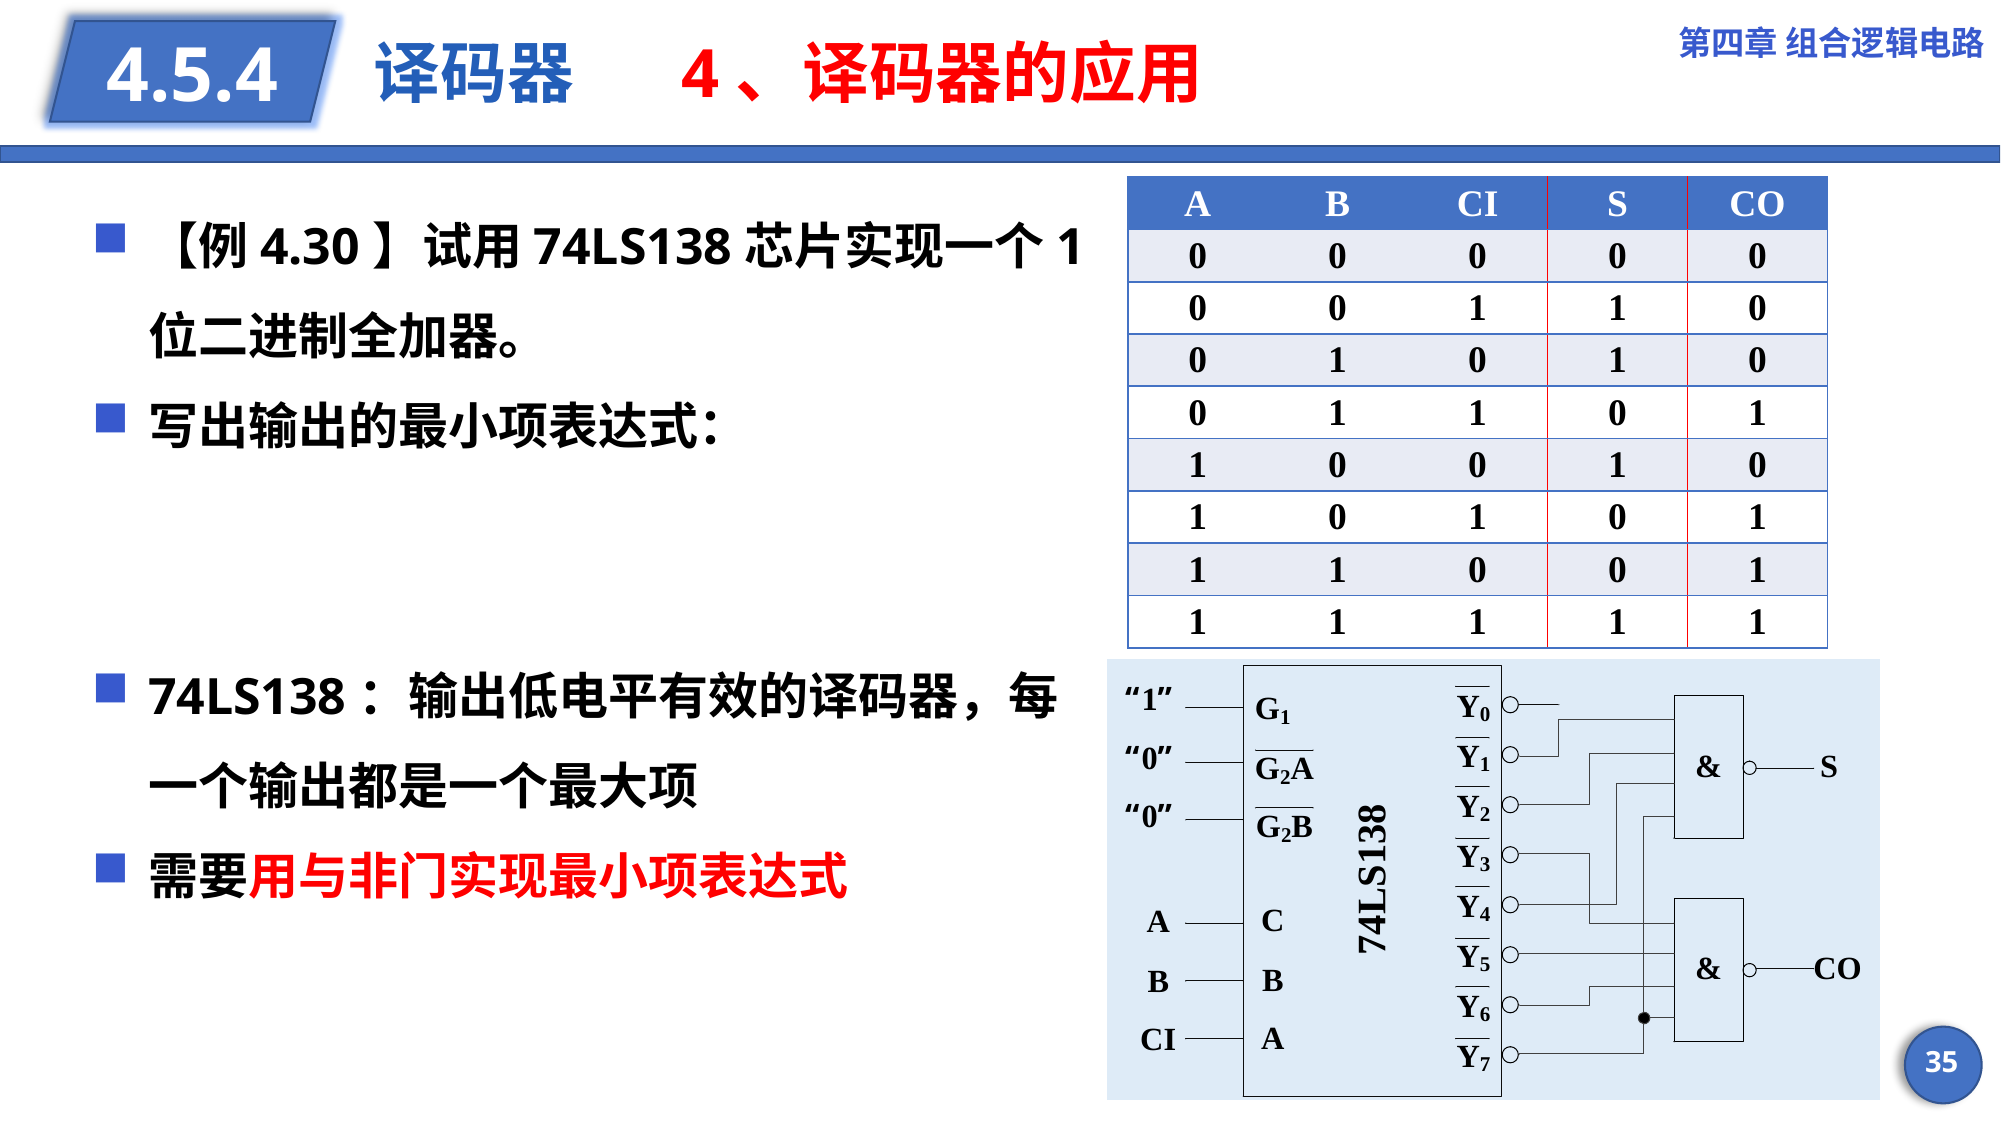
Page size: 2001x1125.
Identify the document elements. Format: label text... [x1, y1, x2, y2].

table_cell 1 [1688, 596, 1827, 647]
table_cell 1 [1408, 492, 1547, 542]
table_cell 0 [1268, 283, 1408, 333]
table_cell 1 [1408, 596, 1547, 647]
table_cell 0 [1408, 439, 1547, 490]
table_cell 0 [1688, 335, 1827, 385]
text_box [1106, 658, 1881, 1101]
table_cell 0 [1688, 439, 1827, 490]
table_cell 0 [1408, 544, 1547, 595]
table_cell 0 [1688, 230, 1827, 281]
table_cell 0 [1268, 492, 1408, 542]
table_cell 1 [1688, 387, 1827, 438]
table_cell 0 [1548, 492, 1687, 542]
table_header S [1548, 178, 1687, 229]
table_cell 1 [1268, 387, 1408, 438]
table_cell 1 [1548, 439, 1687, 490]
table_cell 1 [1548, 283, 1687, 333]
text_box 4.5.4 [48, 20, 337, 123]
table_cell 1 [1268, 544, 1408, 595]
table_cell 0 [1408, 230, 1547, 281]
table_cell 0 [1268, 439, 1408, 490]
table_cell 0 [1129, 335, 1268, 385]
table_cell 1 [1408, 387, 1547, 438]
table_cell 0 [1268, 230, 1408, 281]
table_cell 1 [1129, 492, 1268, 542]
table_cell 1 [1408, 283, 1547, 333]
table_header CO [1688, 178, 1827, 229]
footer 第四章 组合逻辑电路 [1654, 0, 2000, 84]
table_cell 1 [1129, 596, 1268, 647]
slide_number 35 [1895, 1033, 1989, 1094]
table_cell 1 [1268, 596, 1408, 647]
table_cell 1 [1268, 335, 1408, 385]
title 译码器 4、译码器的应用 [358, 16, 1306, 137]
table_header A [1129, 178, 1268, 229]
table_cell 0 [1129, 283, 1268, 333]
table_header CI [1408, 178, 1547, 229]
table_cell 0 [1129, 230, 1268, 281]
table_cell 1 [1688, 492, 1827, 542]
table_cell 0 [1129, 387, 1268, 438]
table_cell 0 [1408, 335, 1547, 385]
table_cell 1 [1129, 544, 1268, 595]
table_cell 1 [1548, 335, 1687, 385]
table_header B [1268, 178, 1408, 229]
table_cell 0 [1548, 387, 1687, 438]
table_cell 0 [1548, 230, 1687, 281]
table_cell 1 [1129, 439, 1268, 490]
table_cell 1 [1688, 544, 1827, 595]
table_cell 0 [1688, 283, 1827, 333]
table_cell 0 [1548, 544, 1687, 595]
table_cell 1 [1548, 596, 1687, 647]
